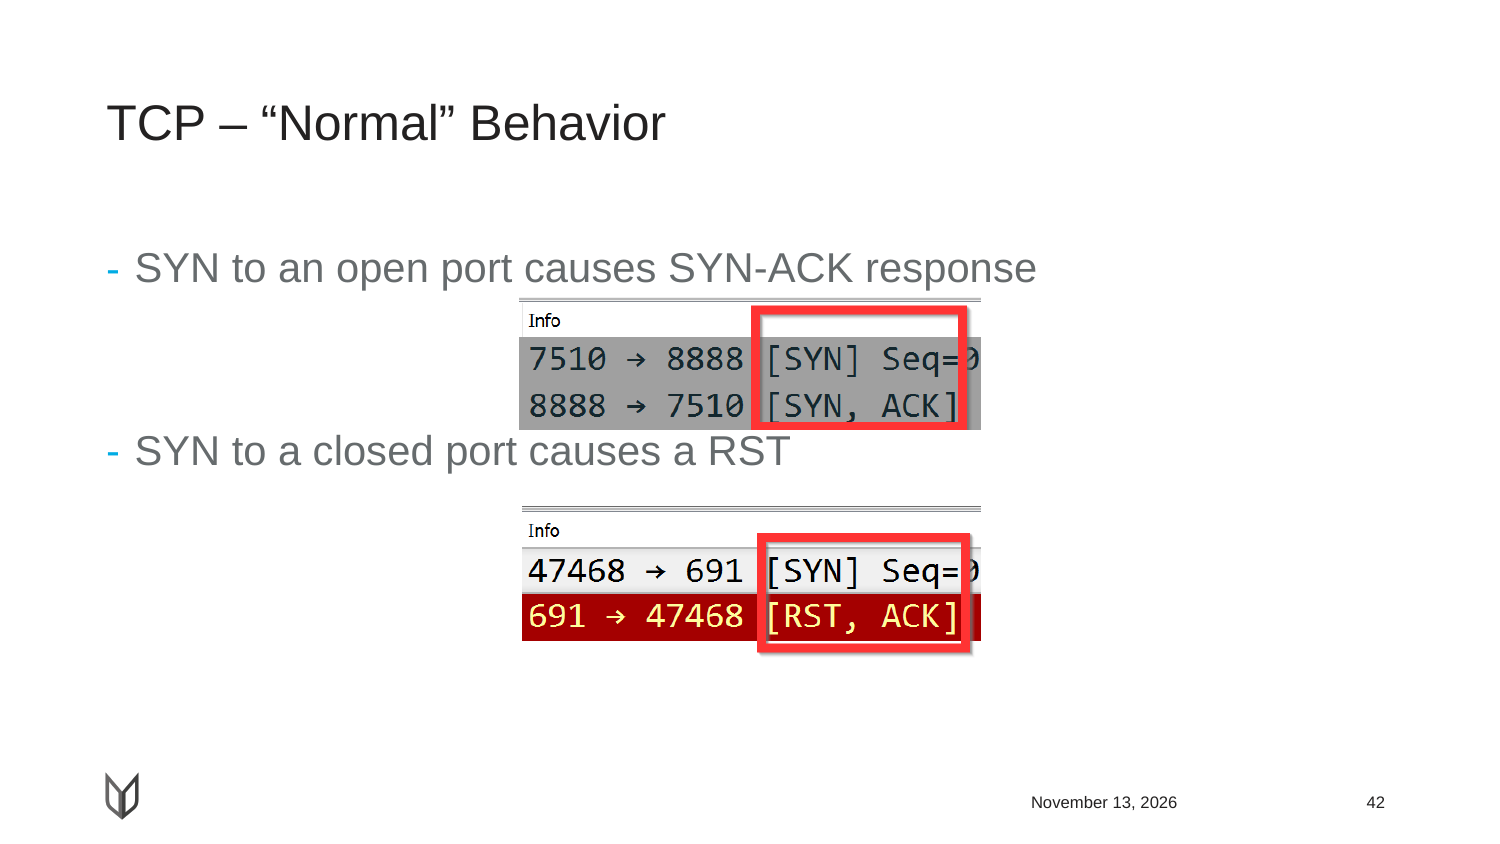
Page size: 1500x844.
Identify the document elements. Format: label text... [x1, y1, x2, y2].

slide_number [1016, 784, 1324, 815]
title TCP – “Normal” Behavior [106, 96, 1400, 220]
picture [519, 297, 981, 430]
list SYN to an open port causes SYN-ACK response SYN to a closed port causes a RST [106, 246, 1400, 768]
picture [522, 506, 981, 662]
slide_number 42 [1324, 784, 1400, 815]
picture [105, 772, 139, 820]
